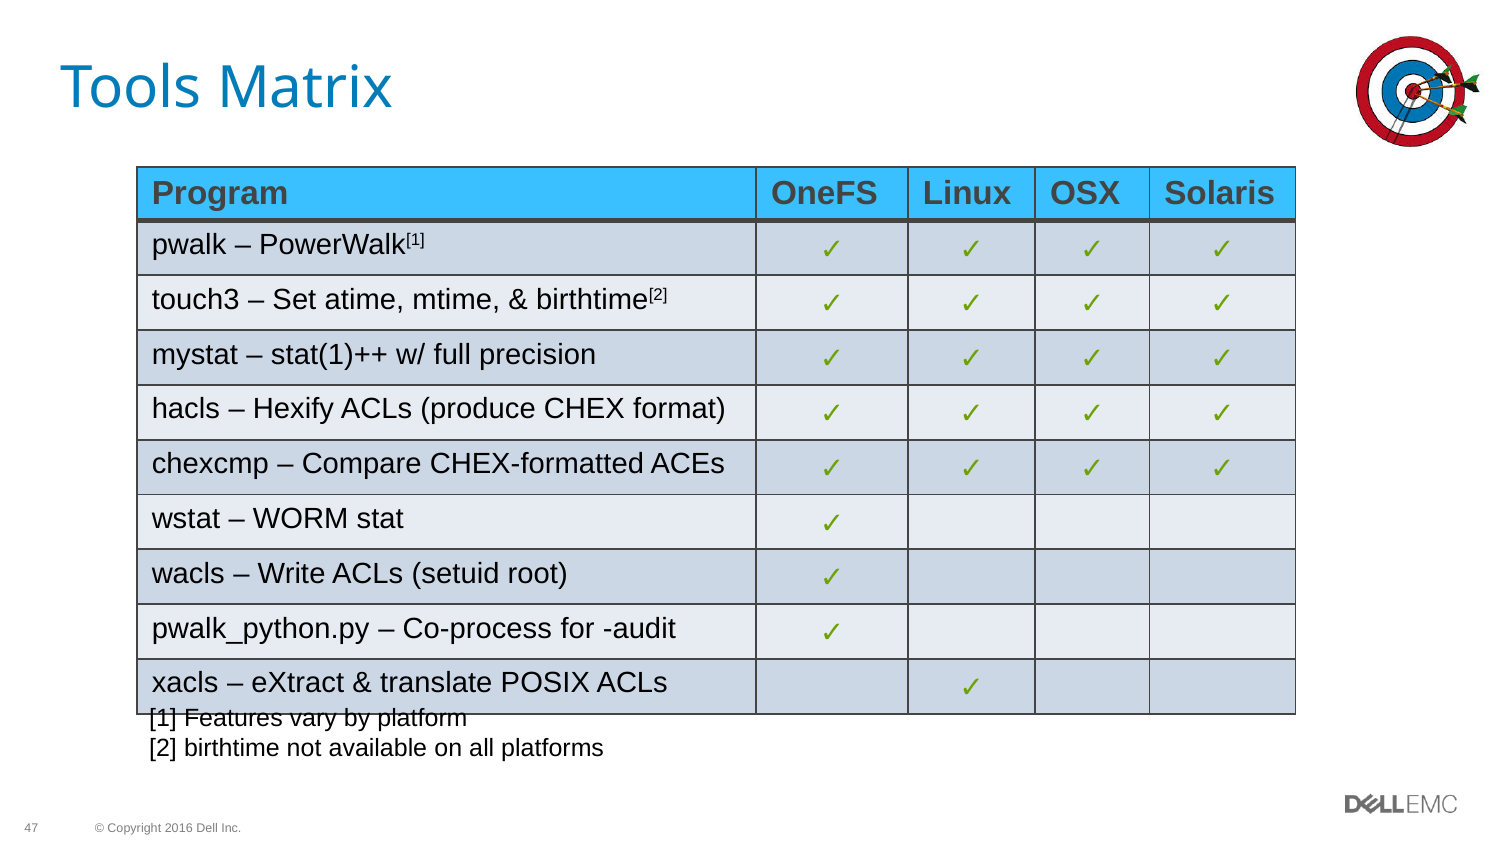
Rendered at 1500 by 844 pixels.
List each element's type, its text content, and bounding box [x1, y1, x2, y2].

table_cell ✓ [1150, 441, 1295, 494]
table_cell ✓ [757, 605, 907, 658]
table_cell [1036, 605, 1149, 658]
table_cell xacls – eXtract & translate POSIX ACLs [138, 660, 755, 694]
text_box [1] Features vary by platform [2] birthtime not available on all platforms [134, 694, 1300, 769]
table_cell ✓ [757, 495, 907, 548]
table_header Program [138, 168, 755, 218]
table_header OSX [1036, 168, 1149, 218]
table_cell ✓ [757, 223, 907, 274]
table_cell ✓ [909, 441, 1034, 494]
table_cell ✓ [1036, 441, 1149, 494]
table_cell ✓ [757, 550, 907, 603]
table_header Solaris [1150, 168, 1295, 218]
table_cell [1150, 660, 1295, 694]
table_cell wacls – Write ACLs (setuid root) [138, 550, 755, 603]
table_cell [1150, 550, 1295, 603]
table_cell [909, 605, 1034, 658]
table_cell ✓ [1036, 276, 1149, 329]
table_cell [909, 495, 1034, 548]
table_cell pwalk – PowerWalk[1] [138, 223, 755, 274]
table_cell touch3 – Set atime, mtime, & birthtime[2] [138, 276, 755, 329]
table_cell ✓ [1036, 223, 1149, 274]
title Tools Matrix [60, 24, 1440, 139]
table_cell ✓ [909, 386, 1034, 439]
table_cell ✓ [1150, 331, 1295, 384]
table_cell [1036, 660, 1149, 694]
table_cell ✓ [757, 276, 907, 329]
table_cell ✓ [1150, 223, 1295, 274]
table_cell ✓ [757, 331, 907, 384]
table_cell ✓ [1150, 386, 1295, 439]
picture [1337, 30, 1500, 153]
table_header Linux [909, 168, 1034, 218]
table_cell ✓ [1036, 386, 1149, 439]
table_cell ✓ [757, 441, 907, 494]
table_cell [757, 660, 907, 694]
table_cell wstat – WORM stat [138, 495, 755, 548]
table_cell [1036, 550, 1149, 603]
table_cell ✓ [1036, 331, 1149, 384]
table_cell [1036, 495, 1149, 548]
table_cell [1150, 495, 1295, 548]
table_cell [1150, 605, 1295, 658]
picture [1345, 793, 1457, 814]
table_cell pwalk_python.py – Co-process for -audit [138, 605, 755, 658]
table_cell ✓ [909, 660, 1034, 694]
table_cell ✓ [1150, 276, 1295, 329]
table_cell ✓ [757, 386, 907, 439]
table_cell chexcmp – Compare CHEX-formatted ACEs [138, 441, 755, 494]
table_header OneFS [757, 168, 907, 218]
table_cell ✓ [909, 331, 1034, 384]
table_cell ✓ [909, 276, 1034, 329]
table_cell [909, 550, 1034, 603]
table_cell ✓ [909, 223, 1034, 274]
table_cell hacls – Hexify ACLs (produce CHEX format) [138, 386, 755, 439]
table_cell mystat – stat(1)++ w/ full precision [138, 331, 755, 384]
